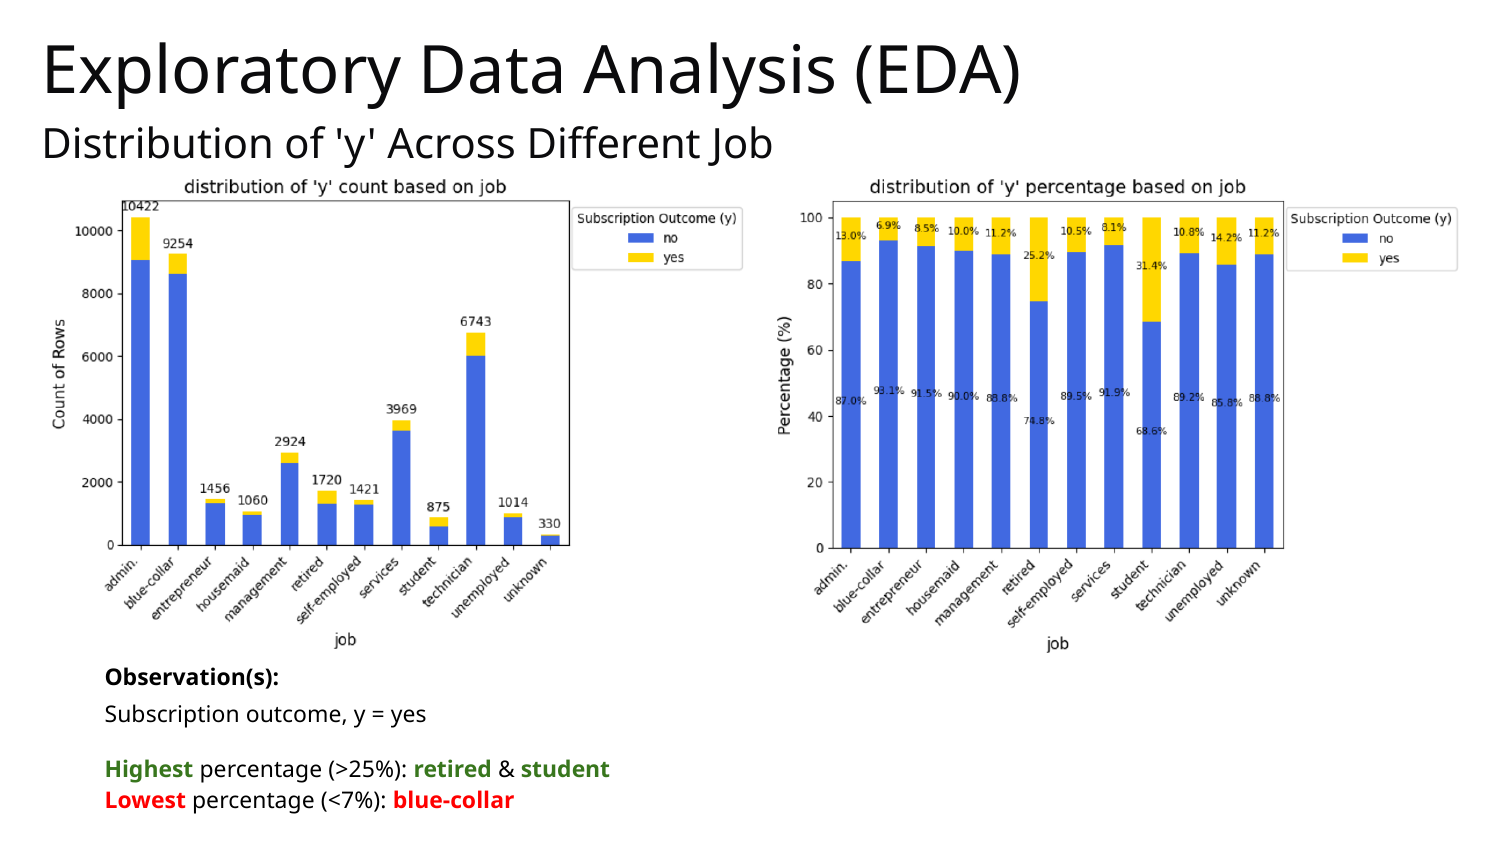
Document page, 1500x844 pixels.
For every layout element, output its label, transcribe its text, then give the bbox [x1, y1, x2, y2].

picture [43, 176, 744, 653]
text_box Observation(s): [89, 643, 1021, 706]
title Exploratory Data Analysis (EDA) [26, 12, 1291, 110]
text_box Distribution of 'y' Across Different Job [26, 101, 1200, 182]
picture [770, 171, 1460, 659]
text_box Subscription outcome, y = yes Highest percentage (>25%): retired & student Lowest percentage (<7%): blue-collar [89, 680, 1363, 829]
